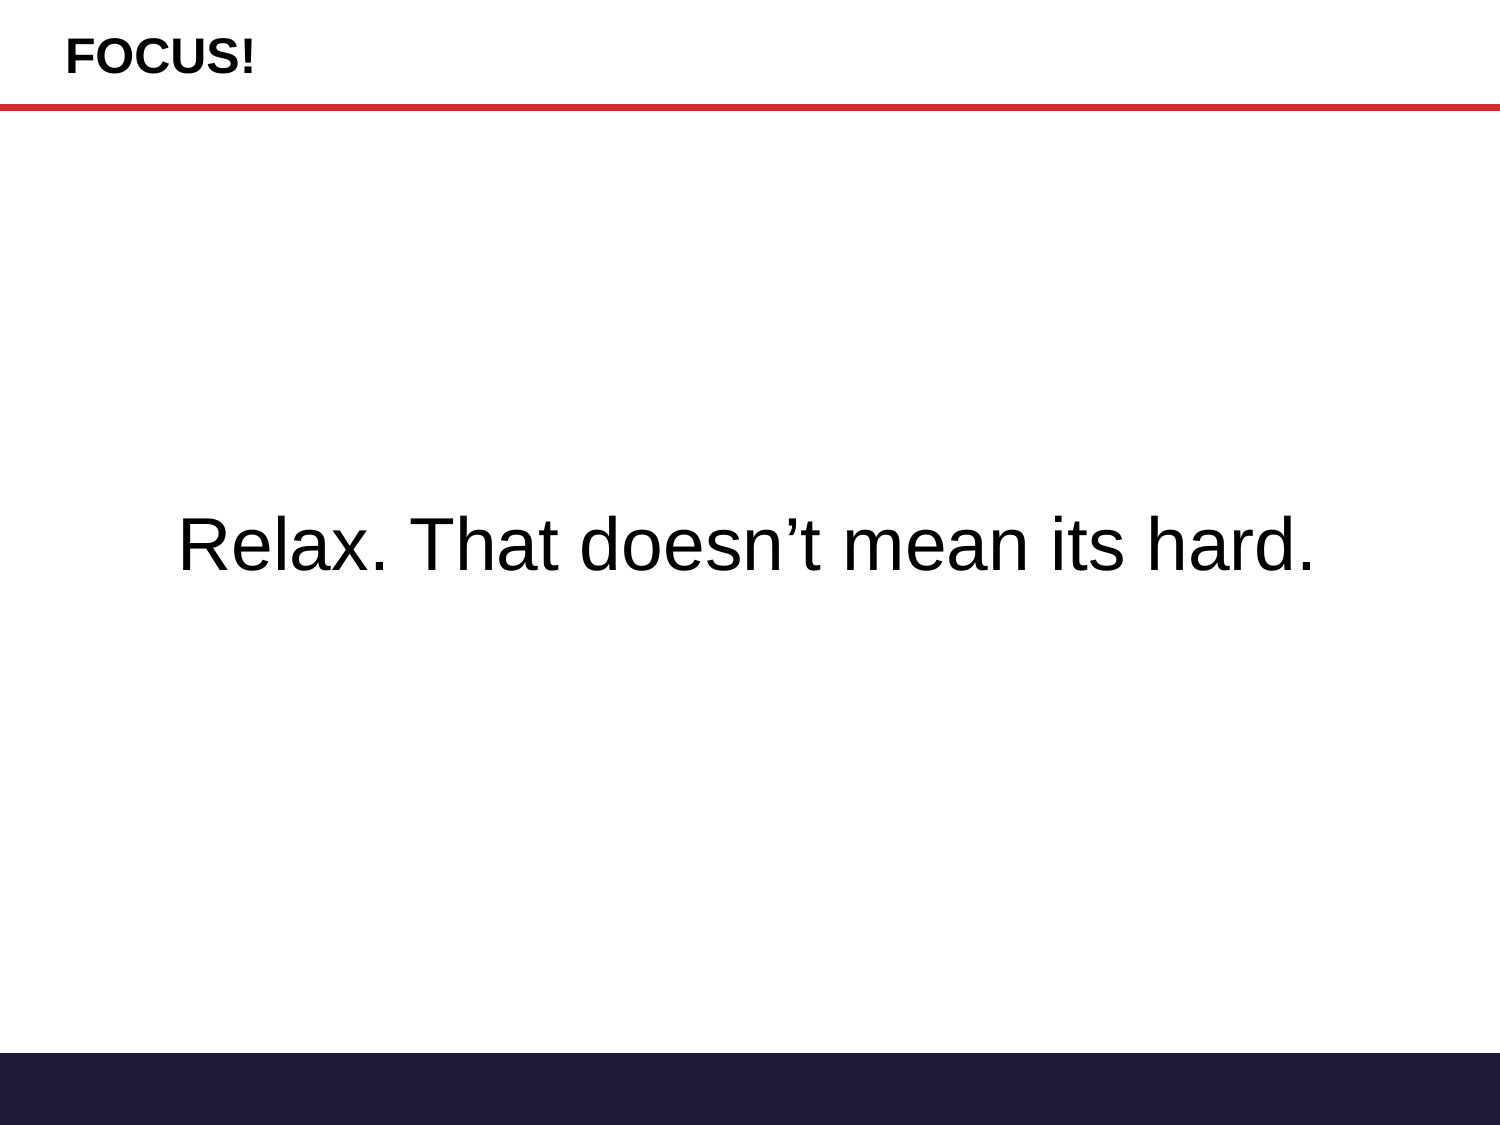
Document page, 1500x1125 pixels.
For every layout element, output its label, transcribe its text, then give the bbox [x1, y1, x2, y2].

text_box Relax. That doesn’t mean its hard. [72, 487, 1423, 611]
text_box FOCUS! [50, 16, 913, 92]
